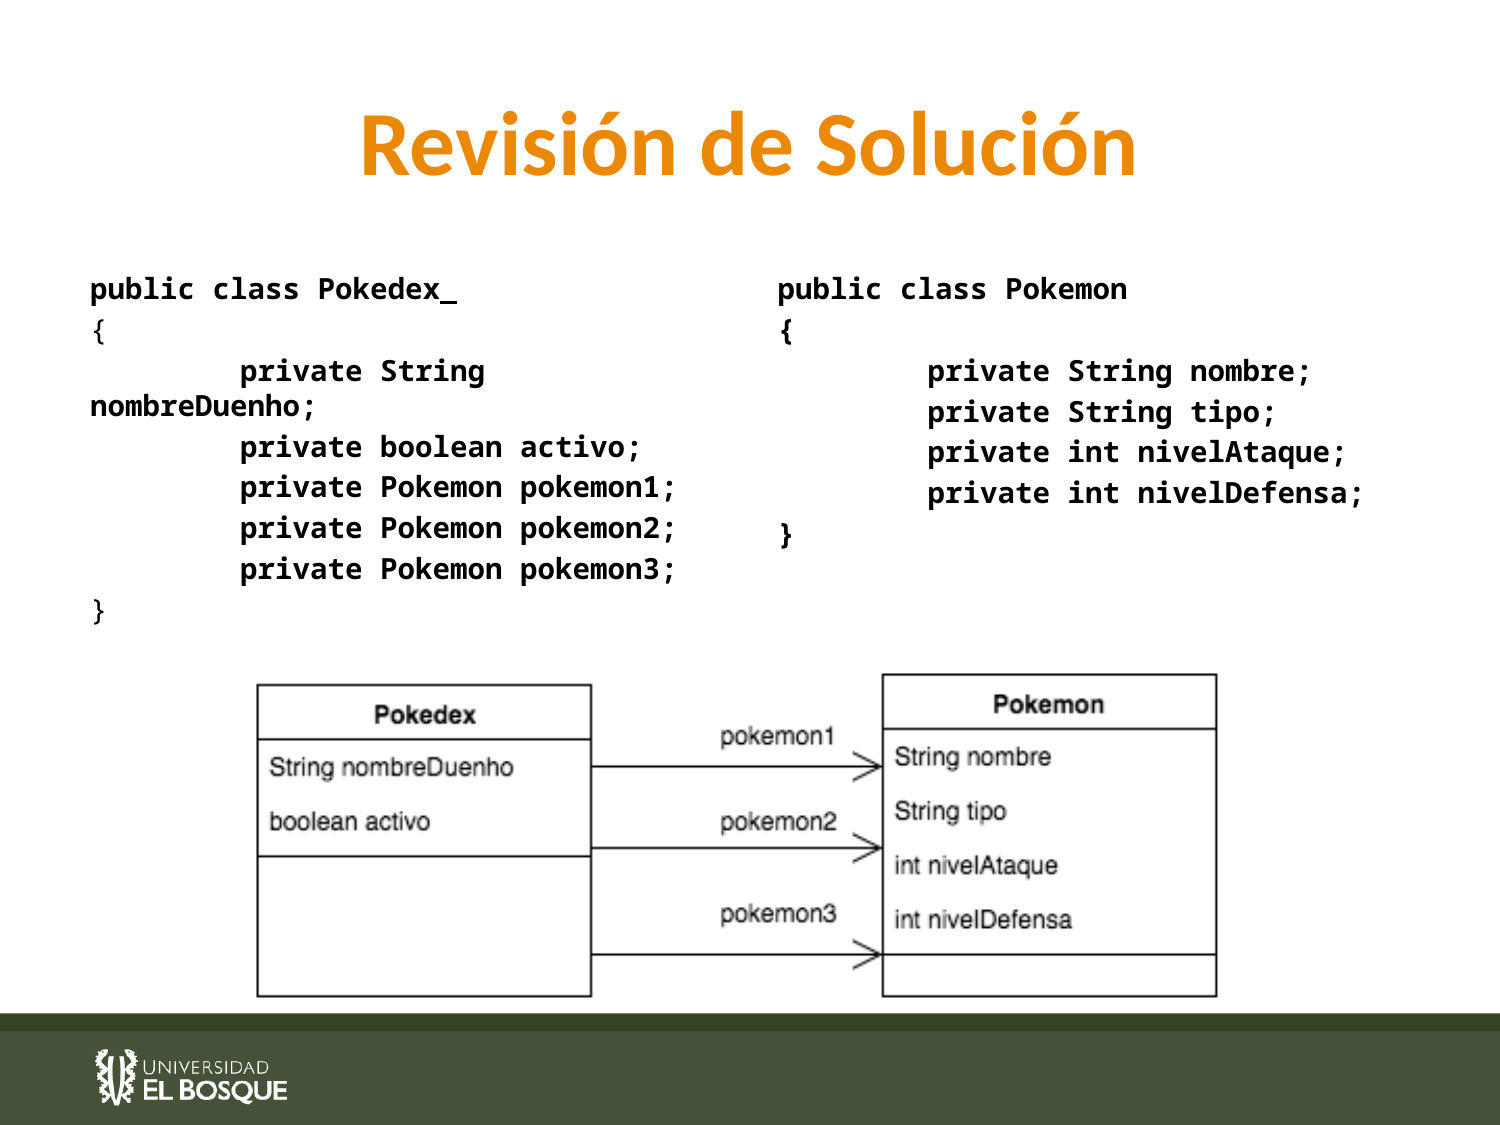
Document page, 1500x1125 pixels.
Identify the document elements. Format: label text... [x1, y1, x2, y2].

title Revisión de Solución [75, 45, 1425, 233]
list public class Pokemon { private String nombre; private String tipo; private int nivelAtaque; private int nivelDefensa; } [762, 262, 1425, 1005]
list public class Pokedex { private String nombreDuenho; private boolean activo; private Pokemon pokemon1; private Pokemon pokemon2; private Pokemon pokemon3; } [75, 262, 738, 1005]
picture [76, 1031, 305, 1125]
picture [254, 671, 1220, 1000]
